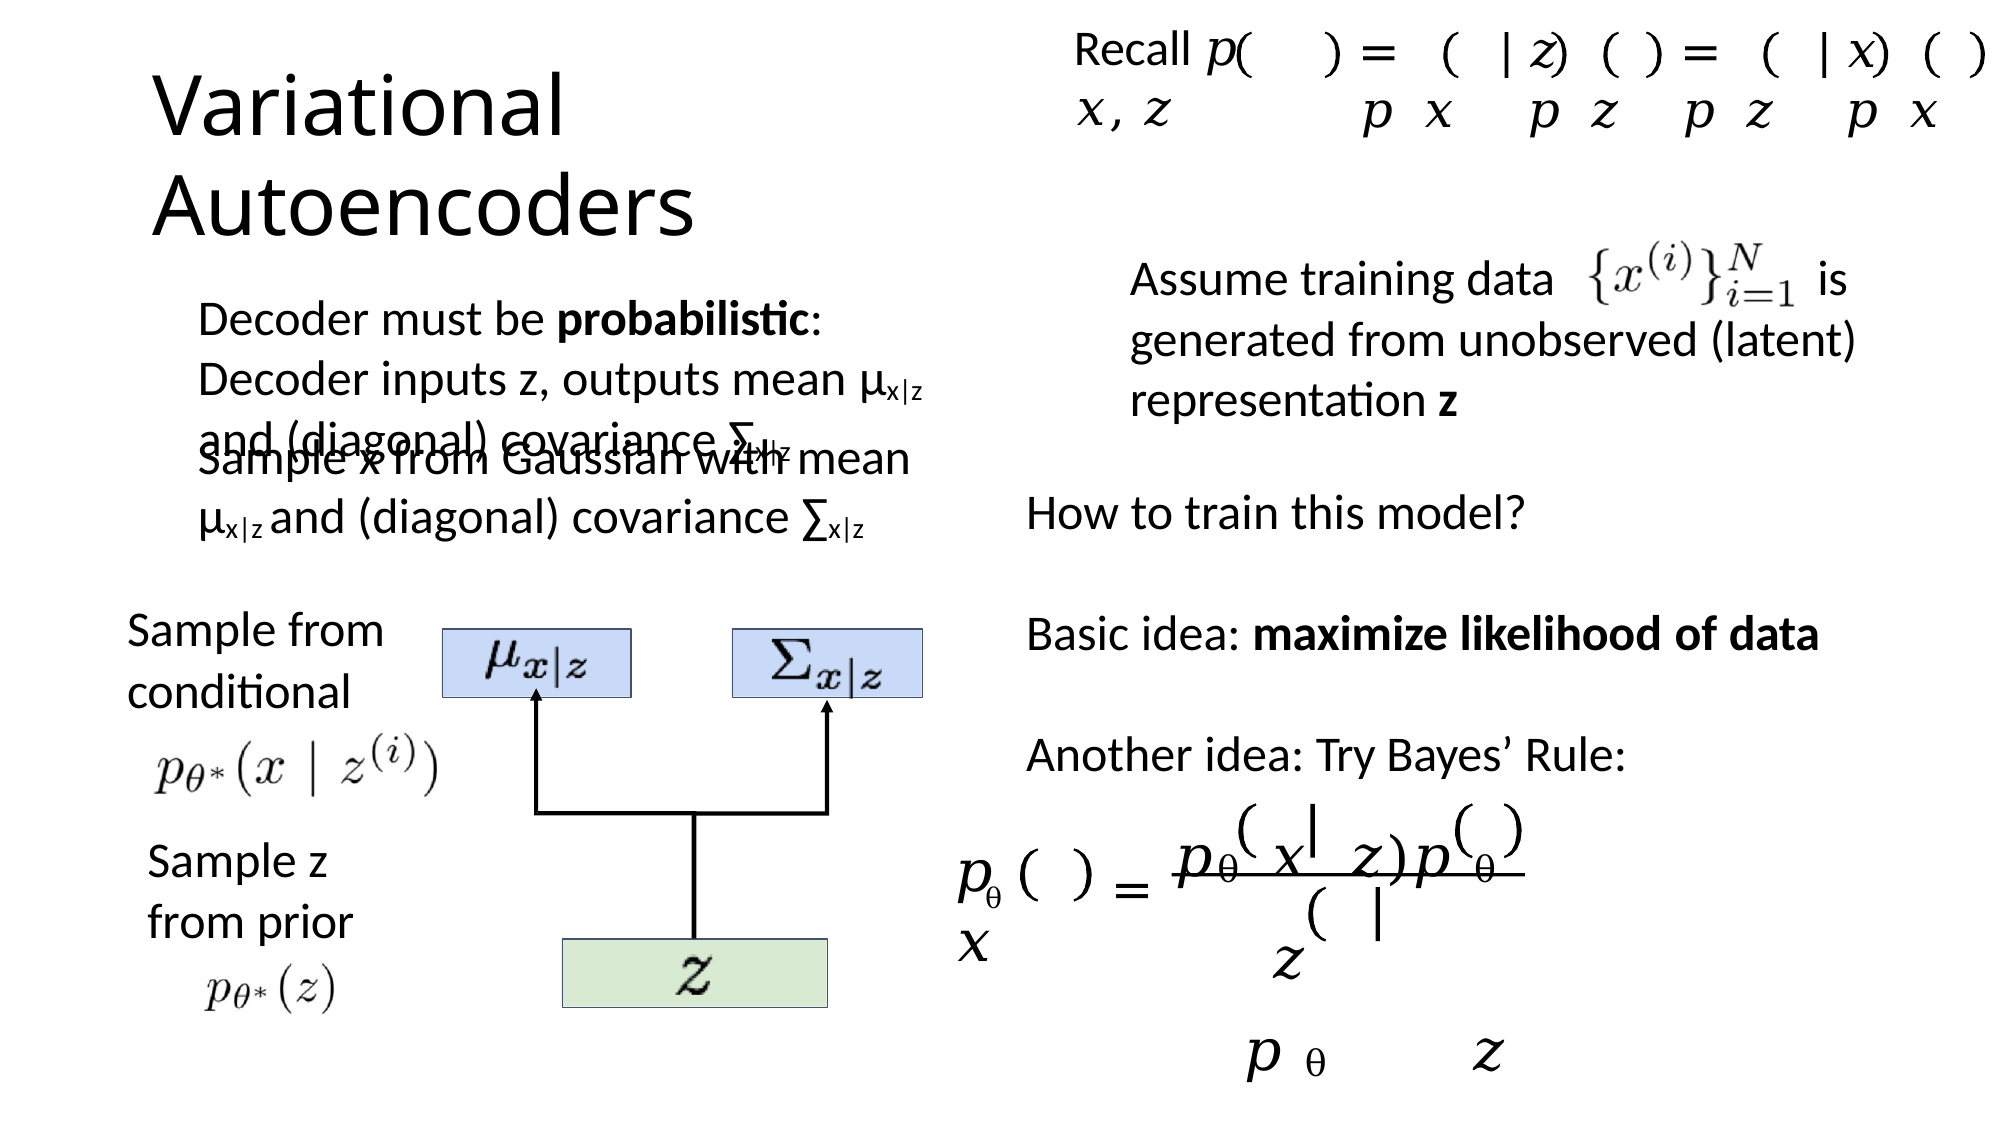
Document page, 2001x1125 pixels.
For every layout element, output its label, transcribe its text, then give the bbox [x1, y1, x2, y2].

text_box [1648, 32, 1662, 78]
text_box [441, 628, 924, 1009]
text_box [1514, 808, 1522, 853]
text_box [1822, 32, 1827, 78]
text_box [1514, 873, 1525, 877]
text_box Assume training data is generated from unobserved (latent) representation z [1127, 243, 1865, 427]
text_box [1328, 32, 1340, 77]
text_box = 𝑝 𝑥 [1357, 15, 1489, 138]
picture [203, 963, 334, 1014]
text_box [1972, 32, 1985, 78]
text_box Sample x from Gaussian with mean μx|z and (diagonal) covariance ∑x|z [191, 423, 915, 544]
text_box = 𝑝θ 𝑥 𝑧)𝑝 θ 𝑧 𝑝 θ 𝑧 𝑥) [1102, 771, 1514, 1125]
text_box Variational Autoencoders Decoder must be probabilistic: Decoder inputs z, outputs mean μx|z and (diagonal) covariance ∑x|z [146, 0, 998, 467]
text_box Recall 𝑝 𝑥, 𝑧 [1071, 13, 1328, 136]
text_box = 𝑝 𝑧 [1678, 15, 1808, 138]
text_box Another idea: Try Bayes’ Rule: [1023, 719, 1629, 782]
text_box 𝑧 𝑝 𝑧 [1523, 15, 1648, 138]
text_box Sample z from prior [145, 825, 357, 949]
text_box 𝑝 𝑥 [951, 831, 1074, 974]
text_box Sample from conditional [125, 594, 388, 719]
text_box Basic idea: maximize likelihood of data [1023, 598, 1821, 661]
text_box [1074, 848, 1092, 902]
text_box 𝑥 𝑝 𝑥 [1842, 15, 1972, 138]
picture [152, 731, 437, 797]
text_box How to train this model? [1023, 477, 1529, 540]
picture [1576, 234, 1801, 317]
text_box [1504, 32, 1509, 78]
